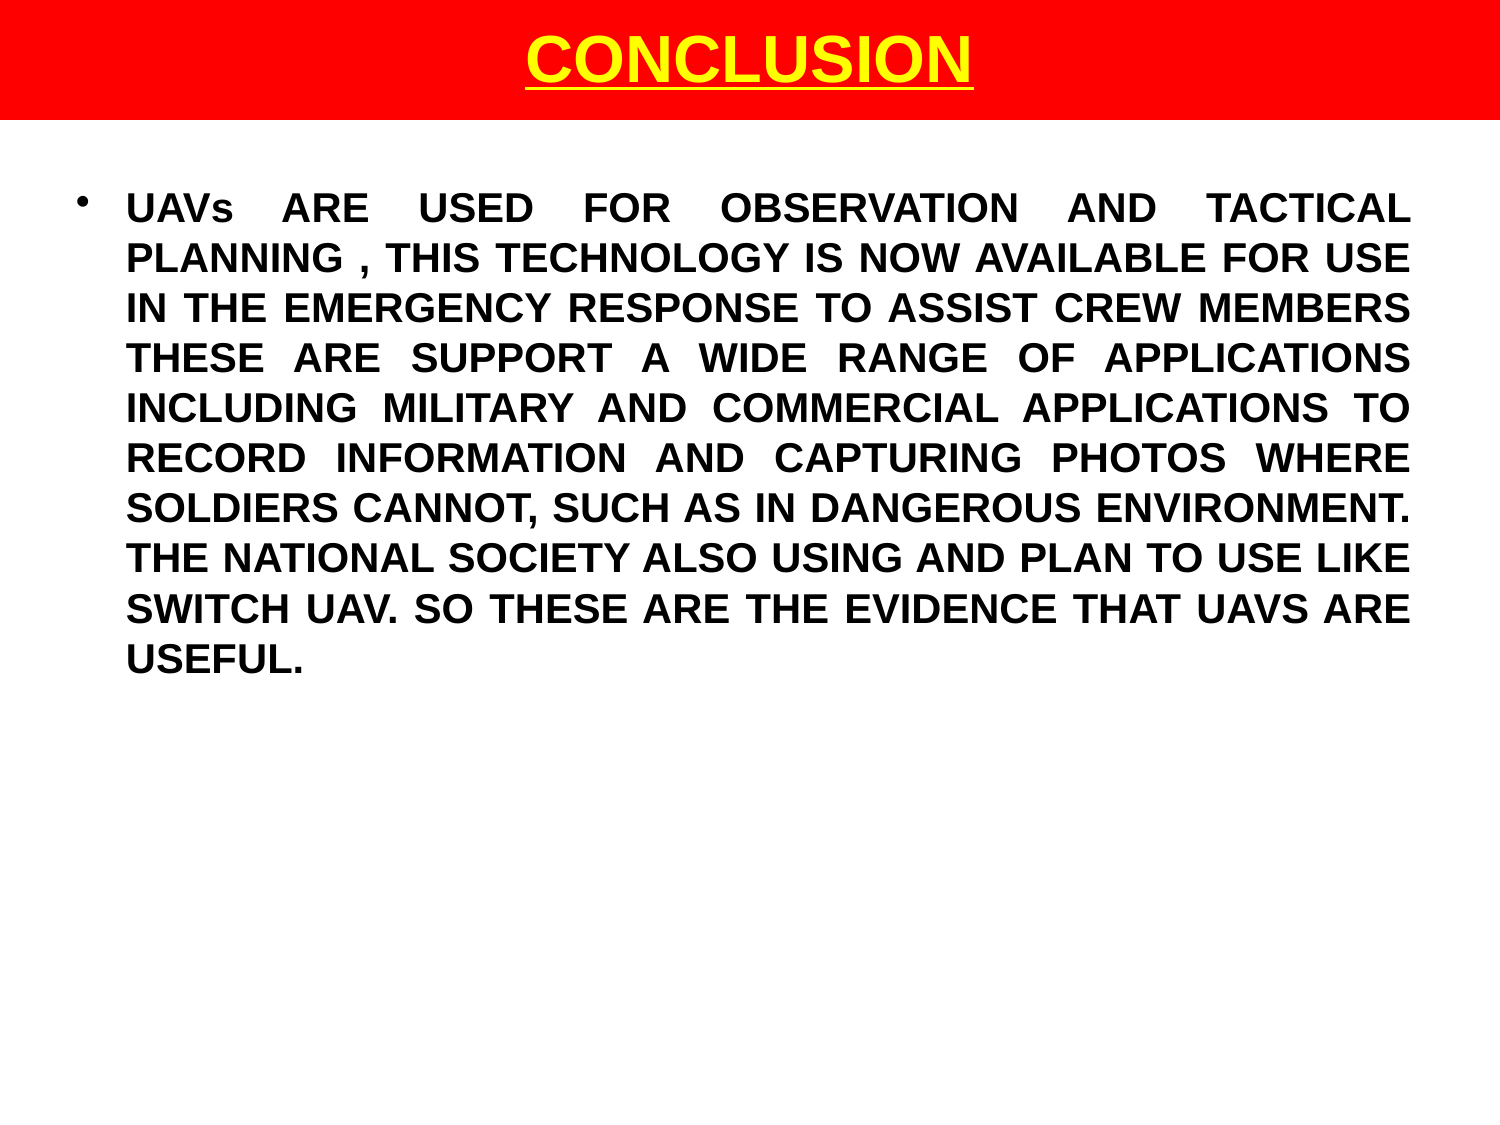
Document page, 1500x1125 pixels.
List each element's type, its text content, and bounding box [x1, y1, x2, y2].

title CONCLUSION [0, 0, 1500, 120]
list UAVs ARE USED FOR OBSERVATION AND TACTICAL PLANNING , THIS TECHNOLOGY IS NOW AVAILABLE FOR USE IN THE EMERGENCY RESPONSE TO ASSIST CREW MEMBERS THESE ARE SUPPORT A WIDE RANGE OF APPLICATIONS INCLUDING MILITARY AND COMMERCIAL APPLICATIONS TO RECORD INFORMATION AND CAPTURING PHOTOS WHERE SOLDIERS CANNOT, SUCH AS IN DANGEROUS ENVIRONMENT. THE NATIONAL SOCIETY ALSO USING AND PLAN TO USE LIKE SWITCH UAV. SO THESE ARE THE EVIDENCE THAT UAVS ARE USEFUL. [62, 174, 1425, 700]
